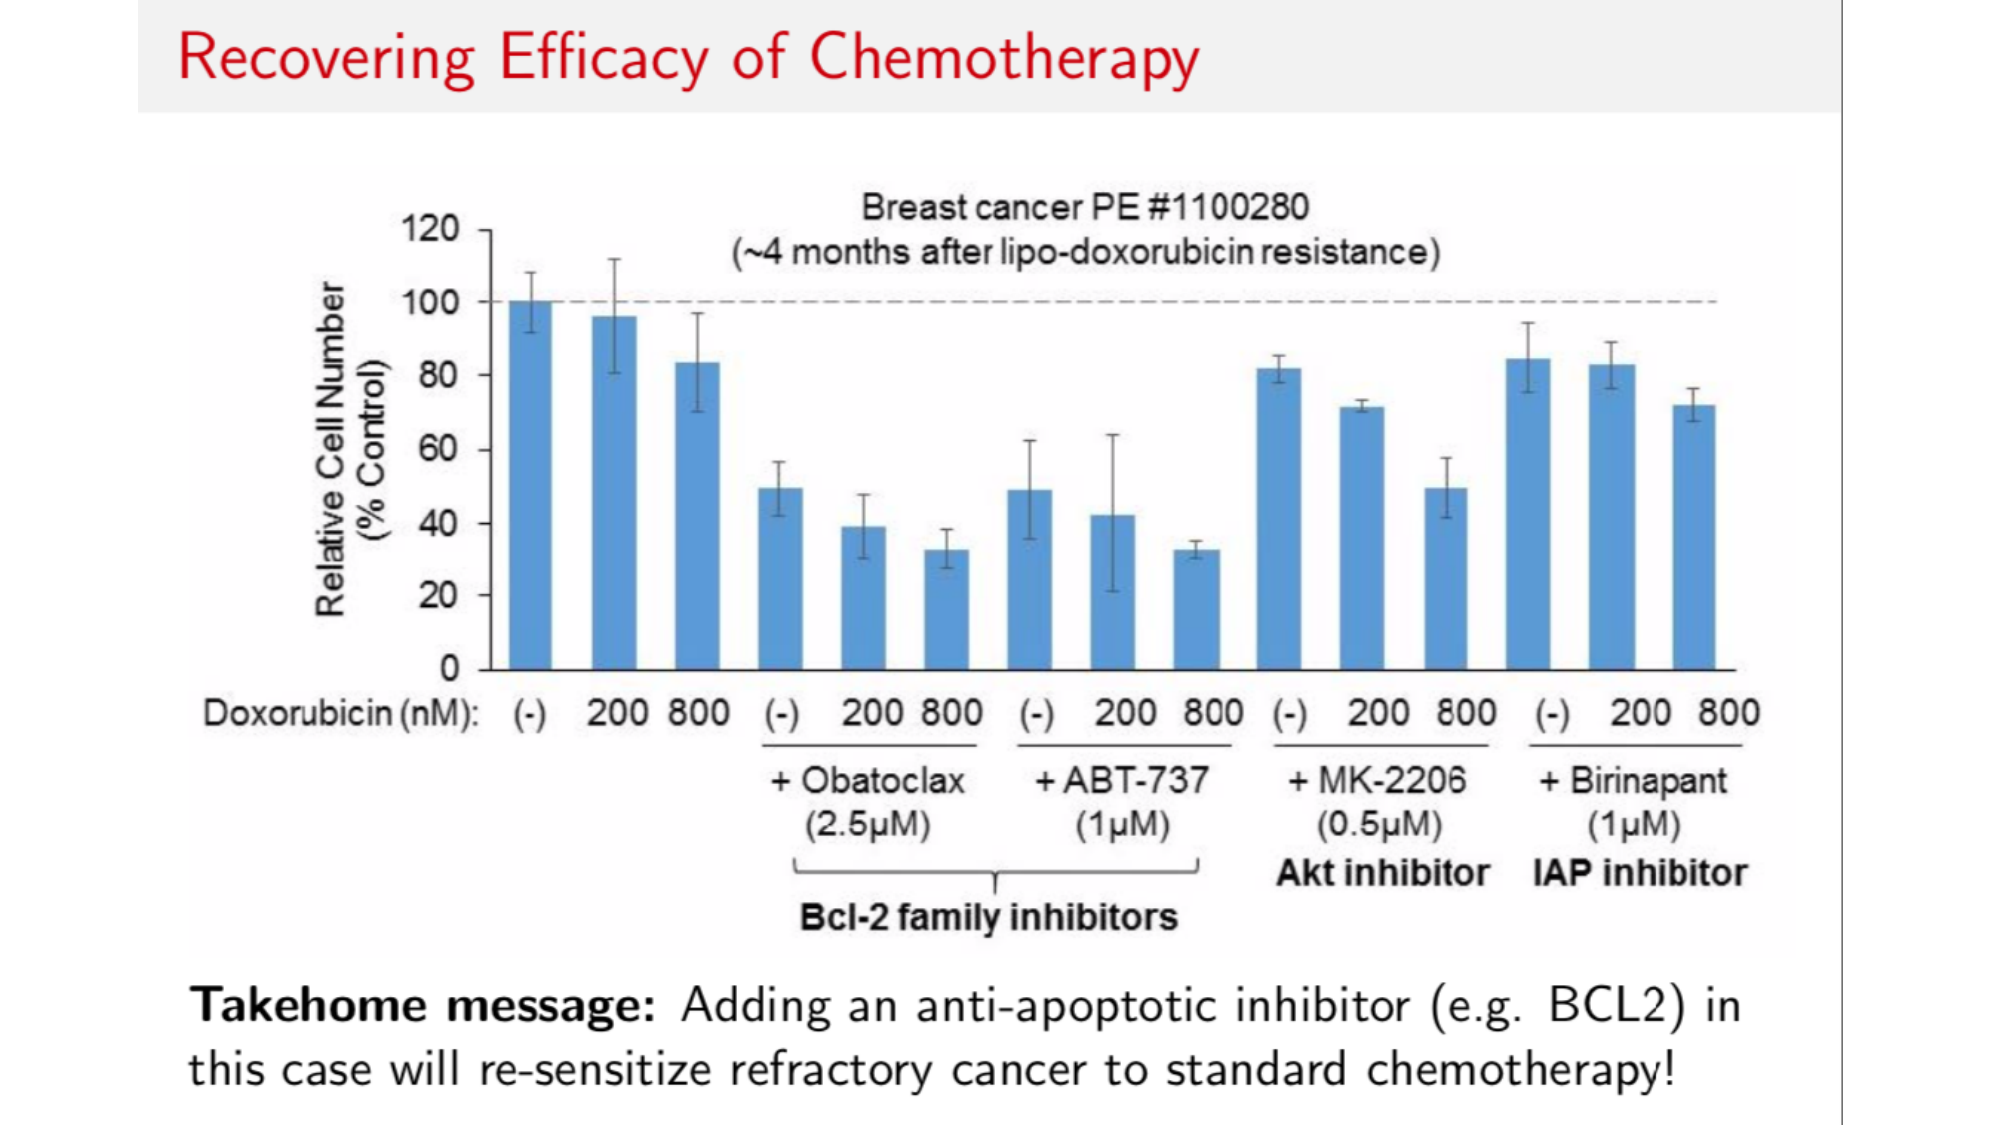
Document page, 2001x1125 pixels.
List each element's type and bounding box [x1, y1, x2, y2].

list [138, 0, 1843, 1125]
